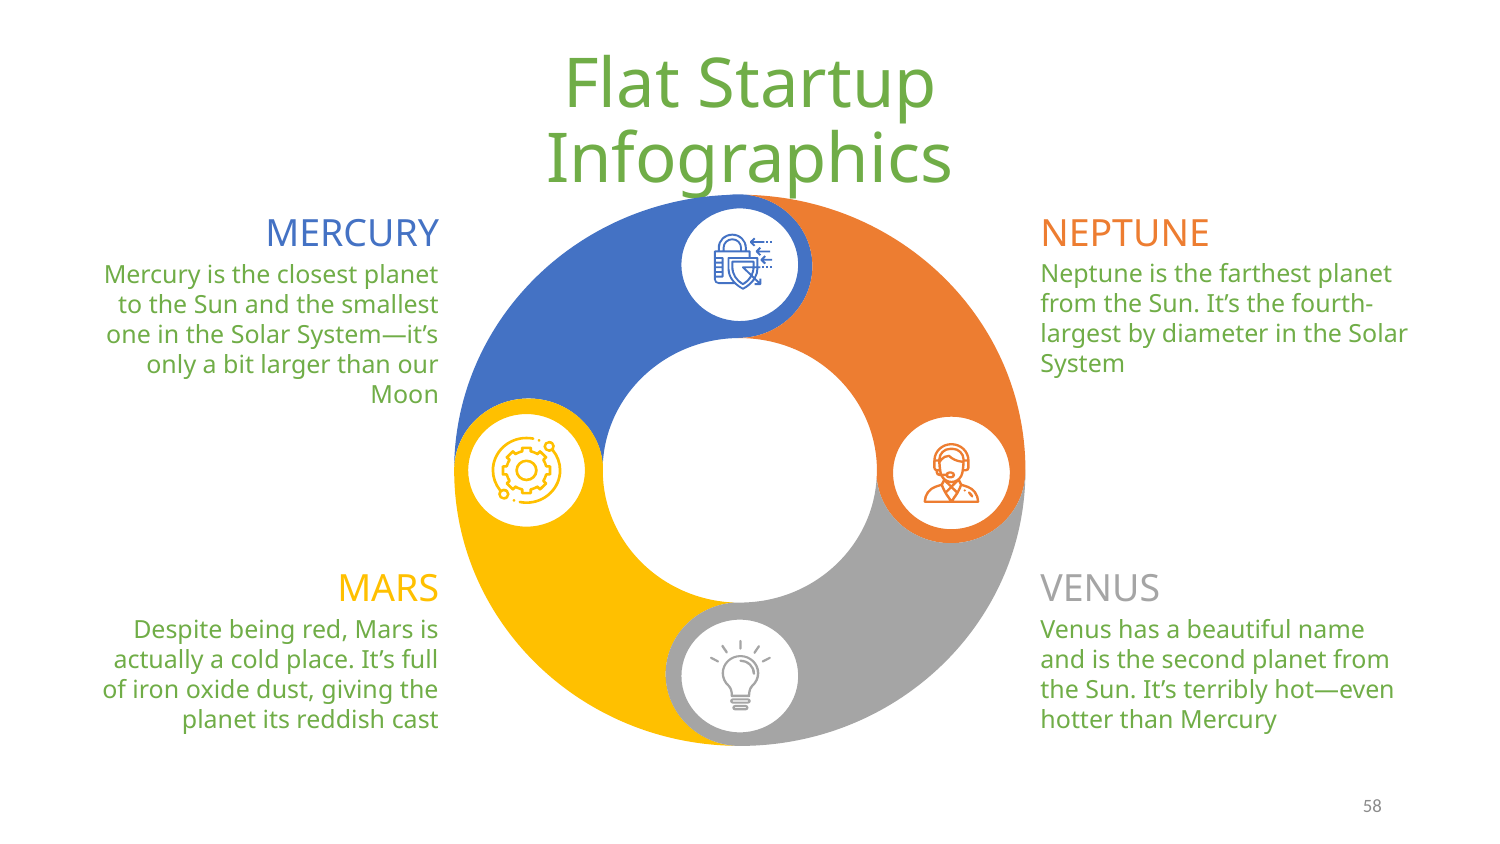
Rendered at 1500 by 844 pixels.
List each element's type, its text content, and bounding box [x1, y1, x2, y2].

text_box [74, 194, 738, 398]
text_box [665, 469, 1426, 746]
slide_number 58 [1059, 782, 1397, 827]
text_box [74, 398, 738, 746]
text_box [738, 194, 1425, 469]
title Flat Startup Infographics [379, 33, 1121, 136]
